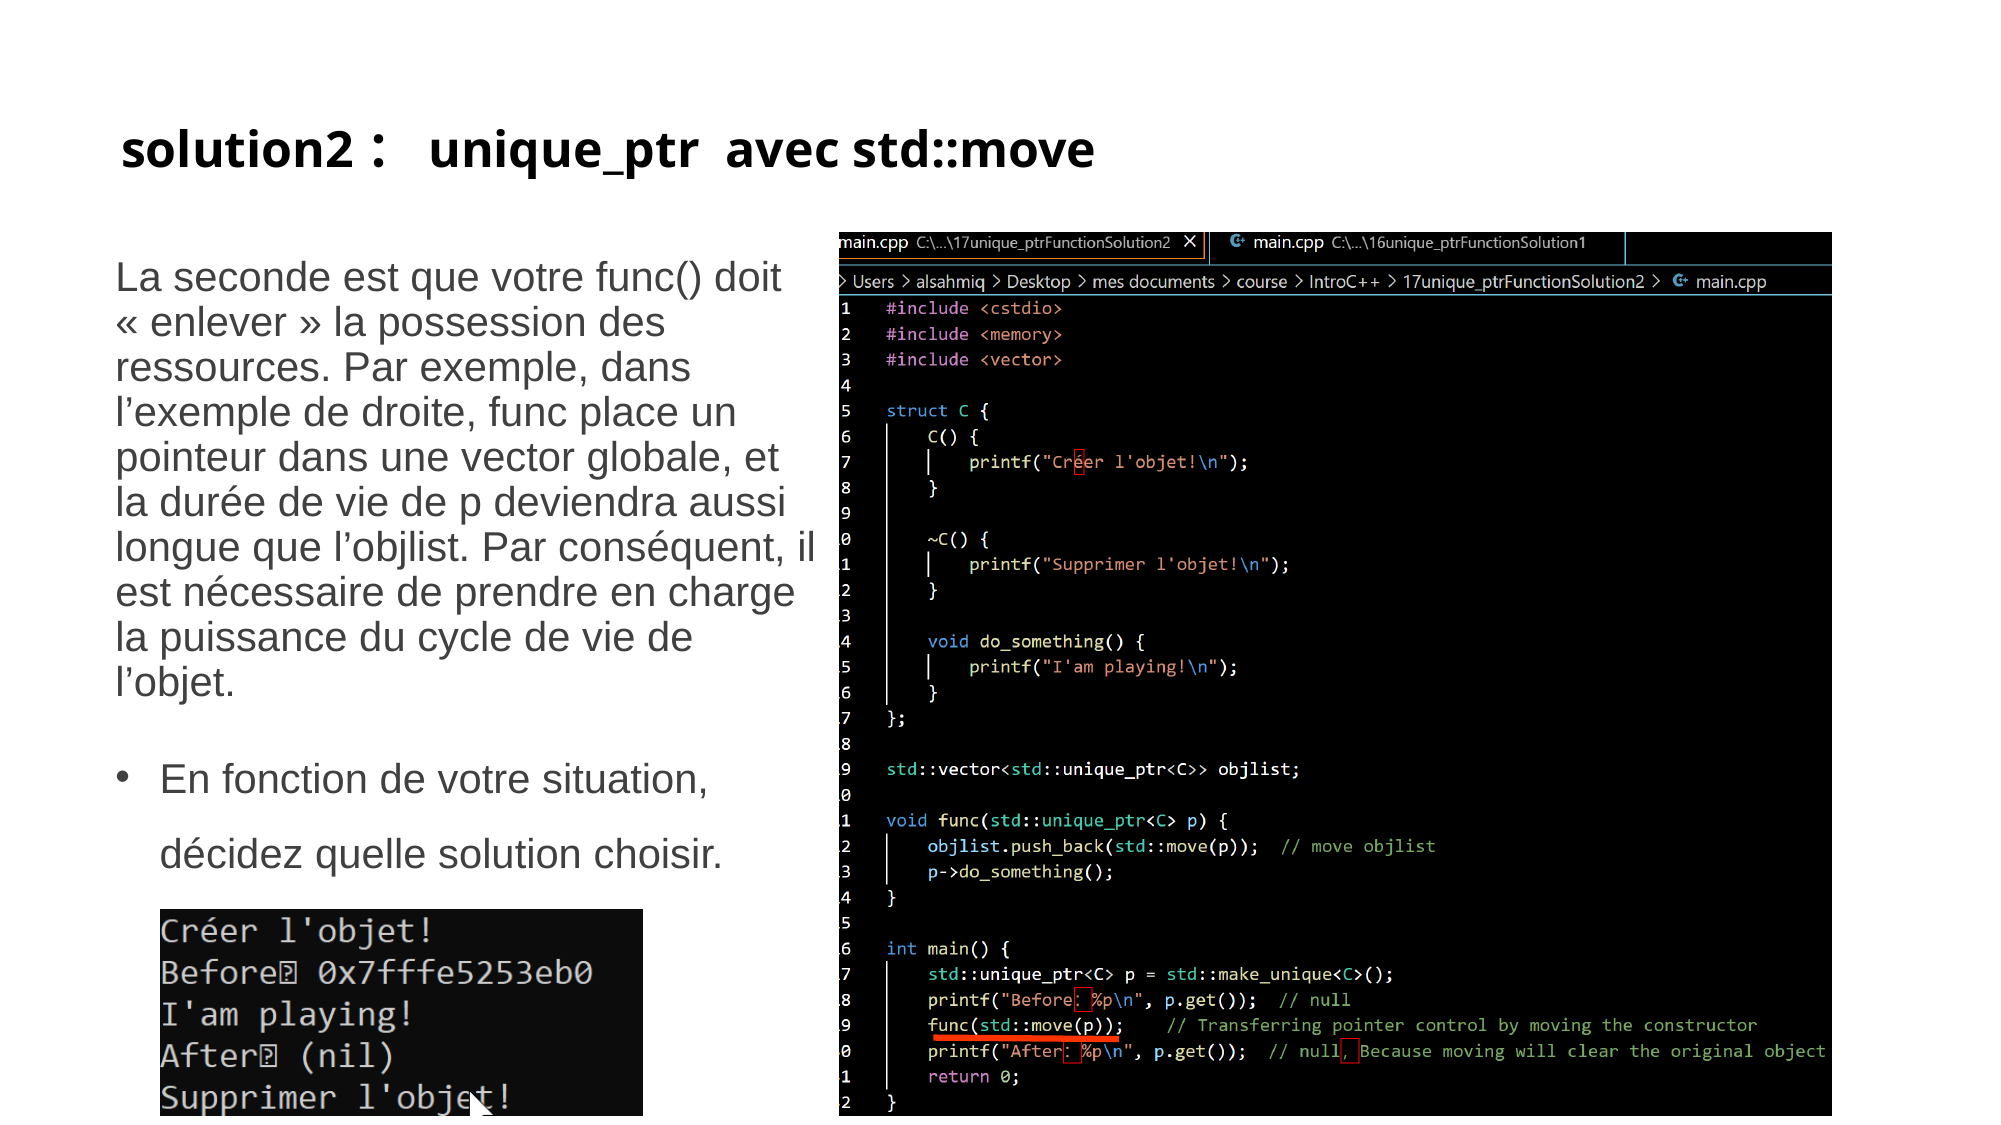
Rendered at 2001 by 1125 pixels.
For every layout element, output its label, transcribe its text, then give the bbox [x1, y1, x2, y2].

picture [160, 909, 643, 1116]
title solution2：unique_ptr avec std::move [106, 42, 1832, 260]
picture [839, 232, 1832, 1116]
list La seconde est que votre func() doit « enlever » la possession des ressources. Par exemple, dans l’exemple de droite, func place un pointeur dans une vector globale, et la durée de vie de p deviendra aussi longue que l’objlist. Par conséquent, il est nécessaire de prendre en charge la puissance du cycle de vie de l’objet. En fonction de votre situation, décidez quelle solution choisir. [100, 247, 834, 962]
